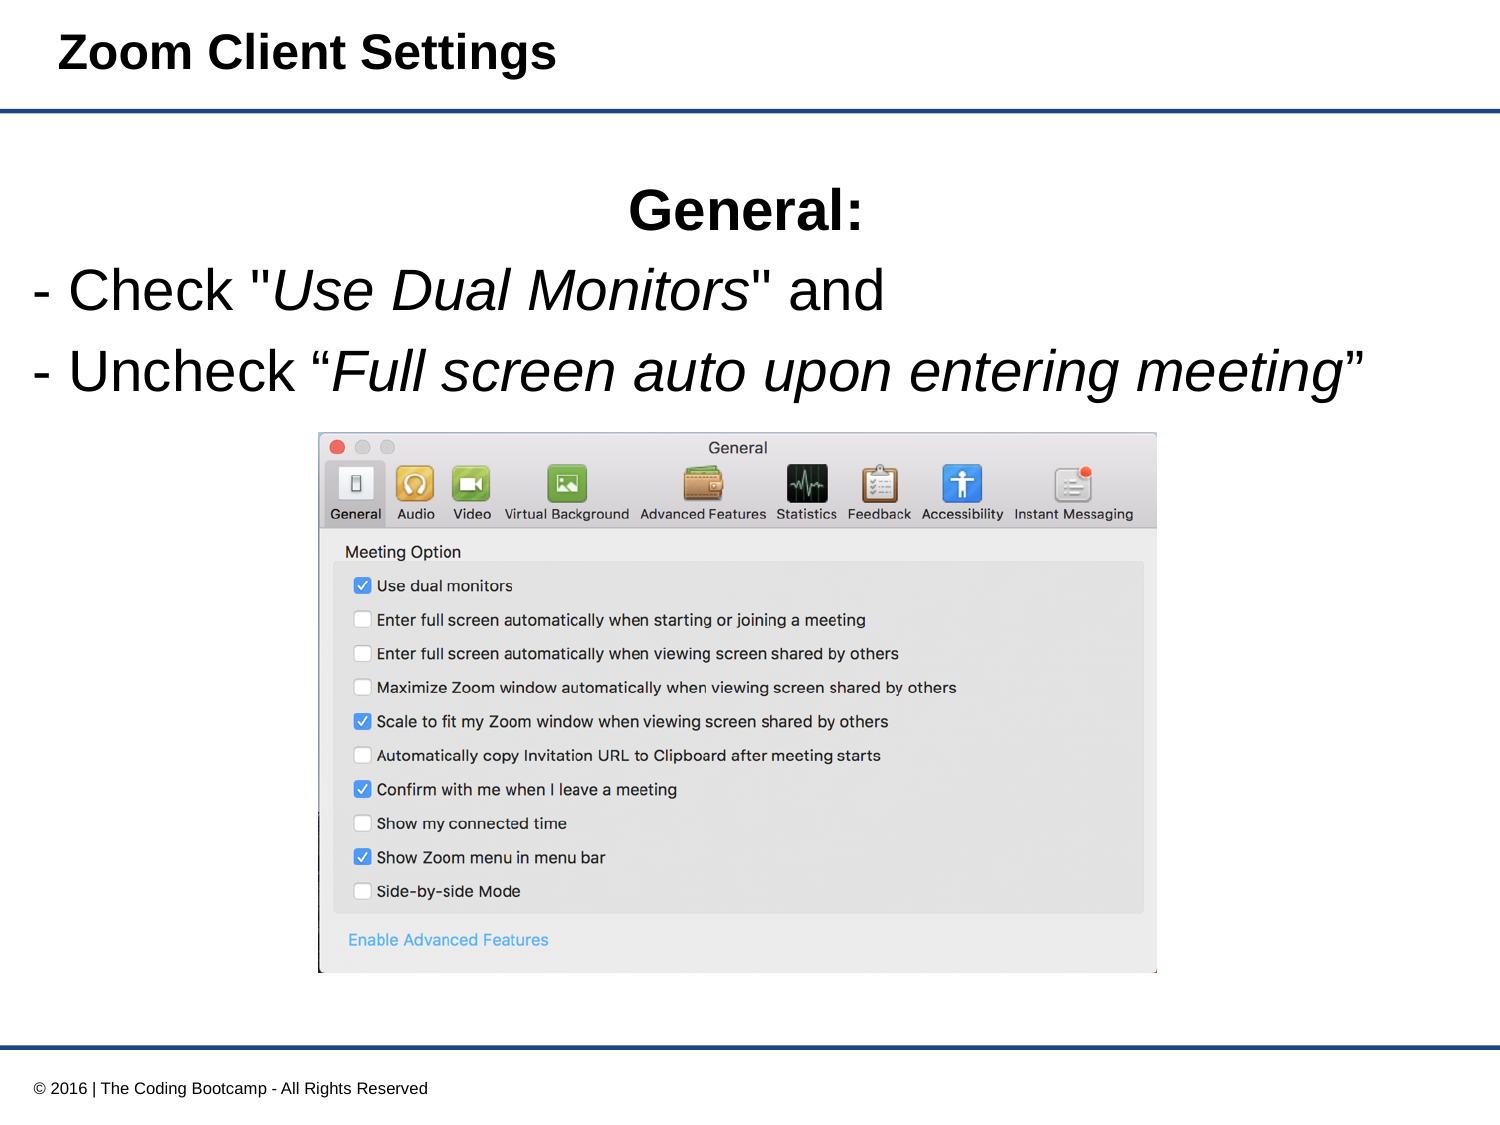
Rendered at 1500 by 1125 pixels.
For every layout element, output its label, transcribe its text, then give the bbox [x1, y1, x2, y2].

title Zoom Client Settings [49, 0, 1426, 108]
text_box General: - Check "Use Dual Monitors" and - Uncheck “Full screen auto upon entering meeting” [18, 146, 1476, 418]
picture [318, 432, 1157, 973]
